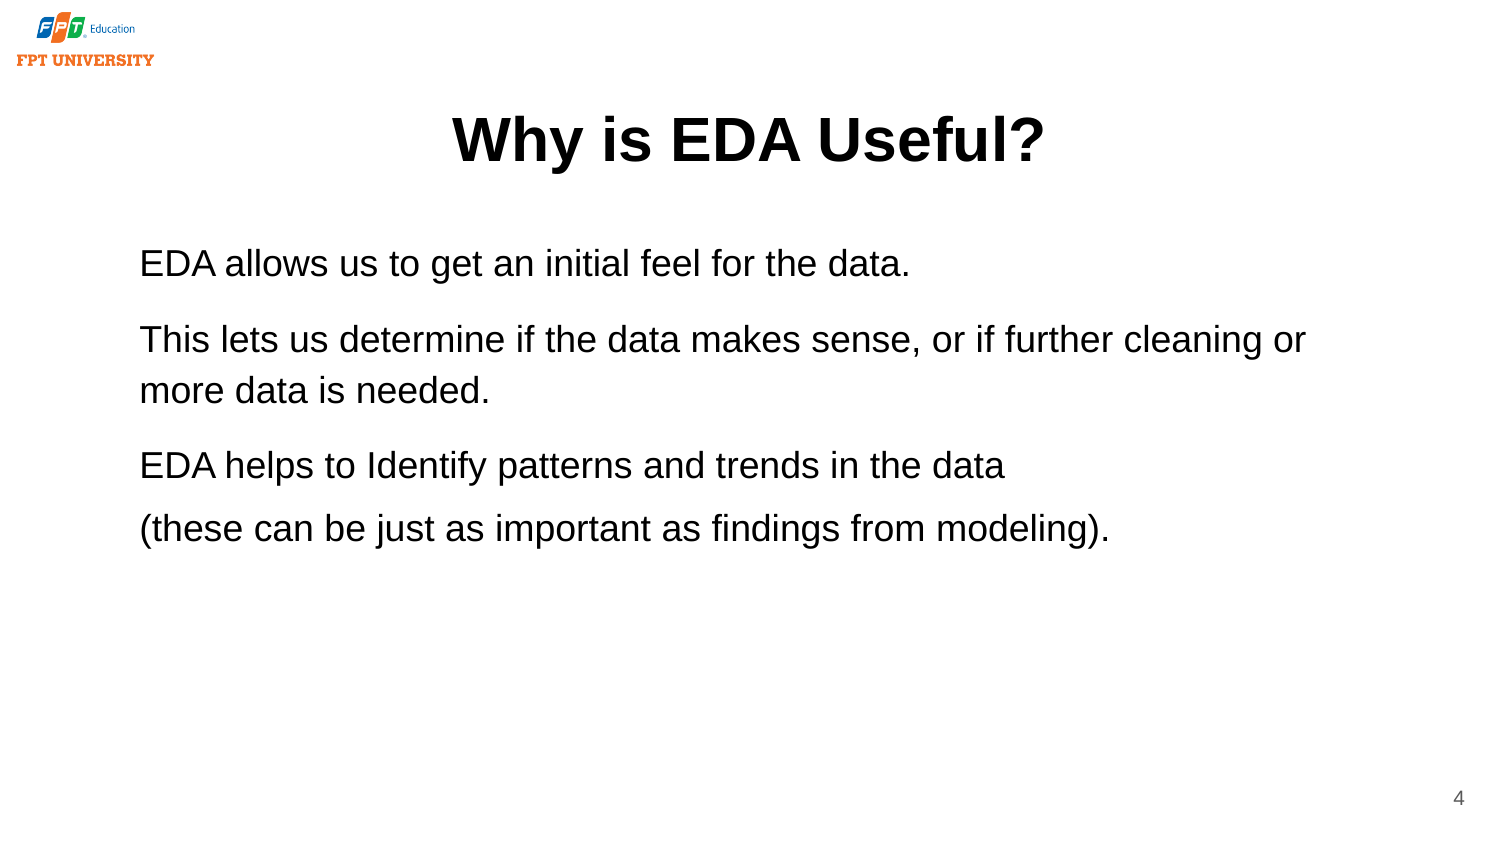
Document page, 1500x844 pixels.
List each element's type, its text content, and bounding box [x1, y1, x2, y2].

list EDA allows us to get an initial feel for the data. This lets us determine if the data makes sense, or if further cleaning or more data is needed. EDA helps to Identify patterns and trends in the data (these can be just as important as findings from modeling). [124, 217, 1348, 742]
slide_number 4 [1389, 764, 1480, 830]
title Why is EDA Useful? [51, 72, 1449, 167]
picture [11, 1, 160, 77]
